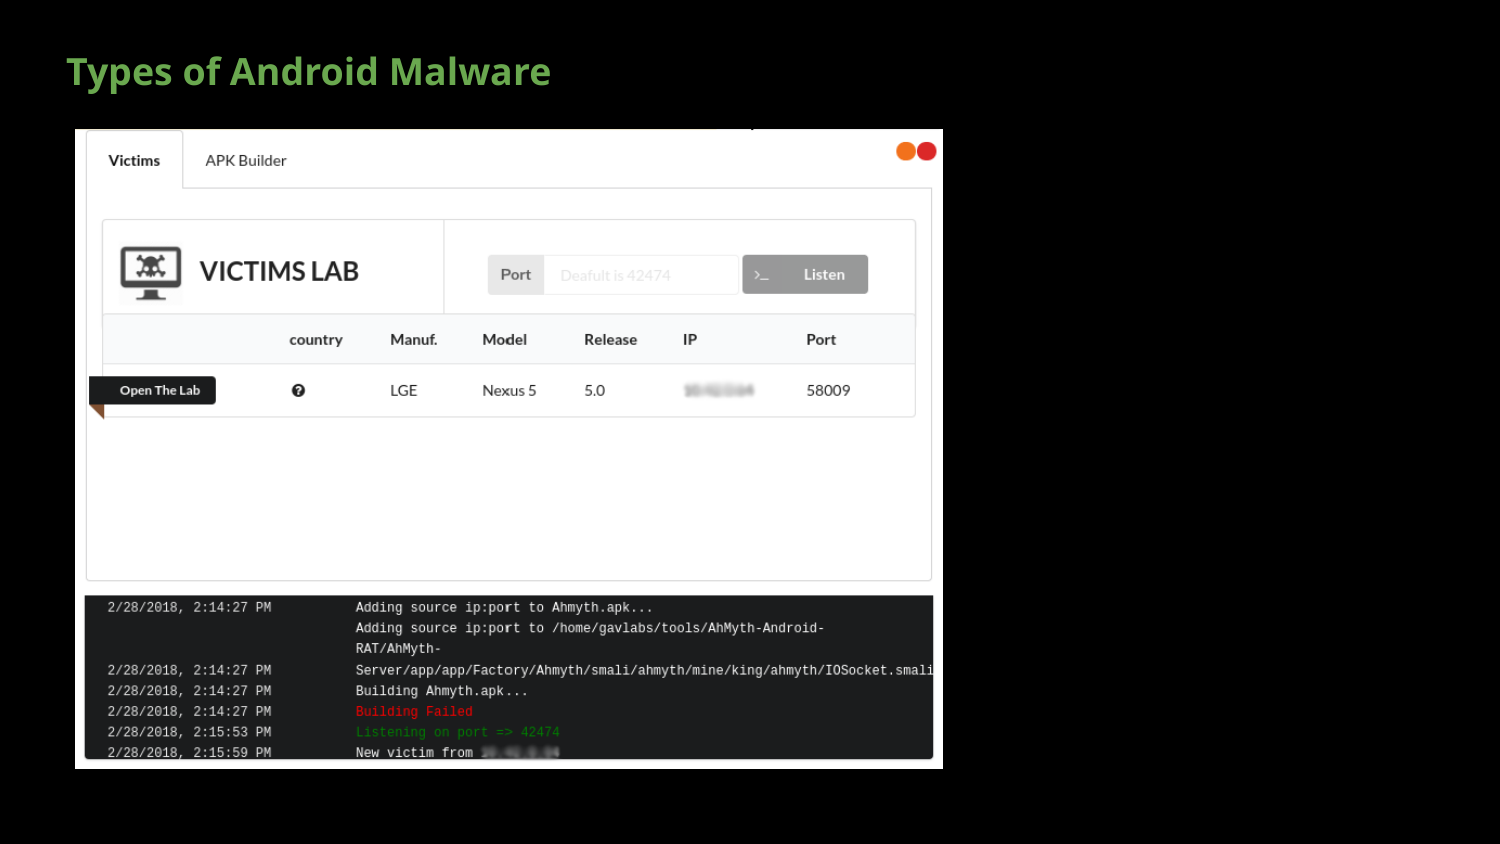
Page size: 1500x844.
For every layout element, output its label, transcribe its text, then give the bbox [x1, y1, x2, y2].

picture [74, 129, 943, 769]
text_box Types of Android Malware [51, 33, 1254, 117]
